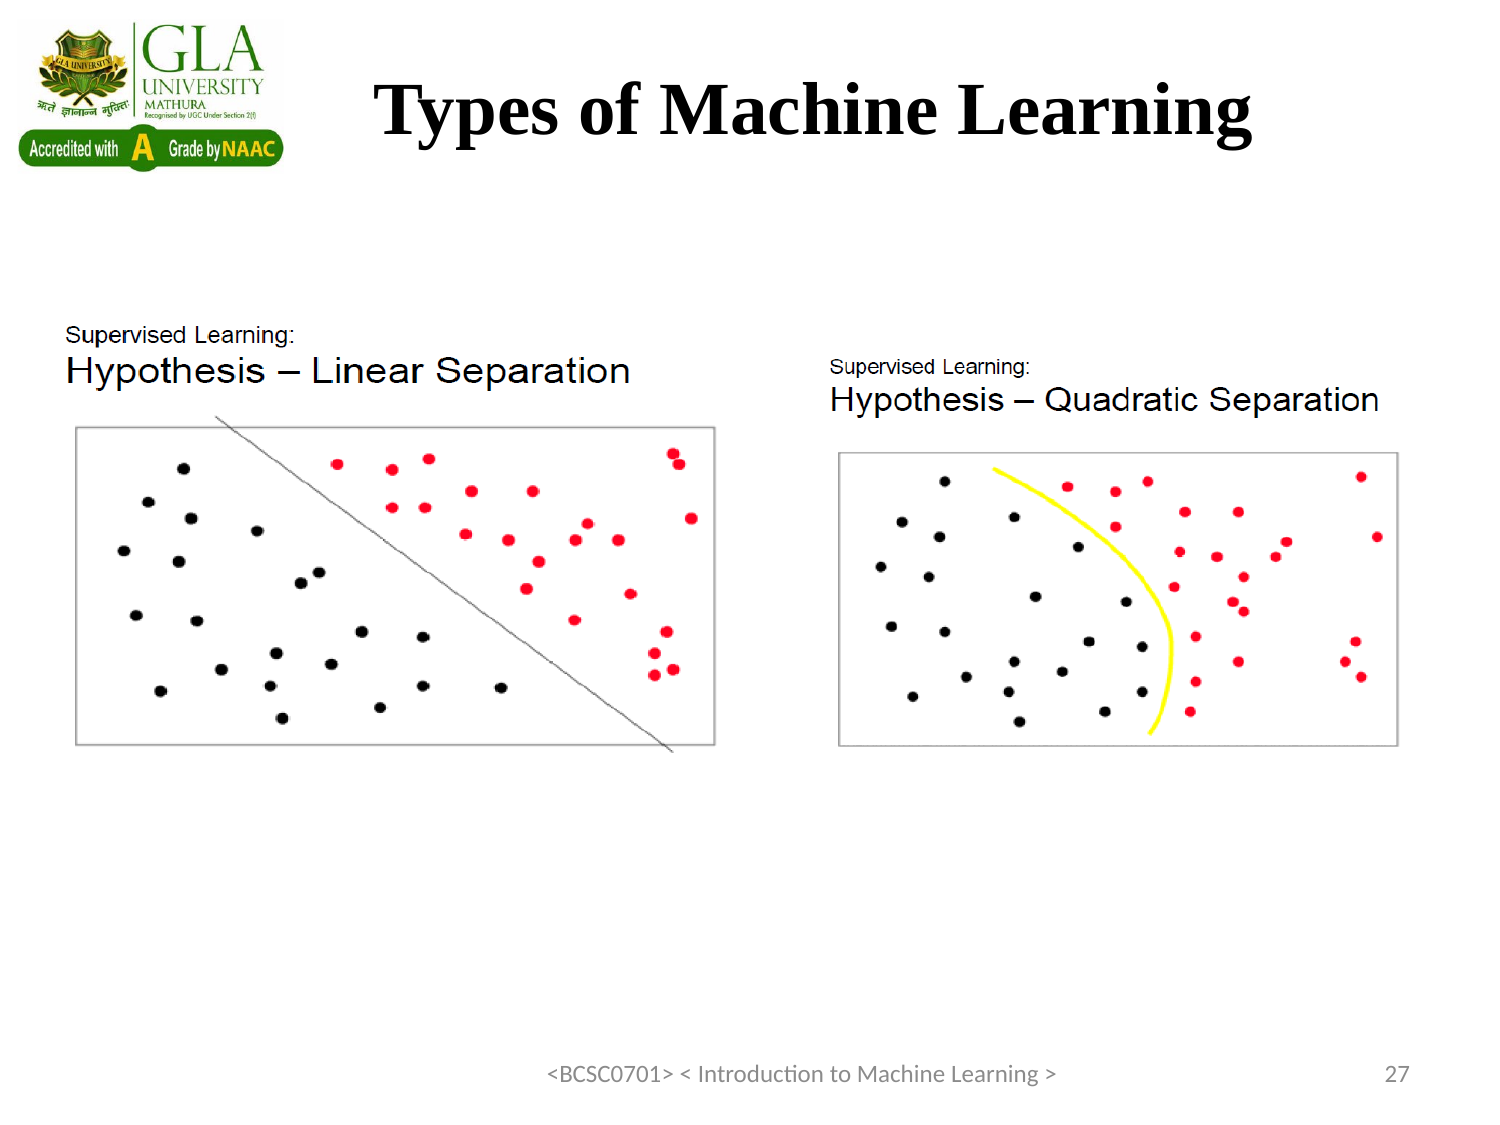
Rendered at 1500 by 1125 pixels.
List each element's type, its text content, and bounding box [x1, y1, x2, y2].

footer <BCSC0701> < Introduction to Machine Learning > [512, 1042, 1074, 1103]
title Types of Machine Learning [287, 5, 1340, 204]
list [29, 302, 746, 776]
picture [17, 18, 285, 175]
picture [796, 337, 1426, 776]
slide_number 27 [1074, 1042, 1425, 1103]
